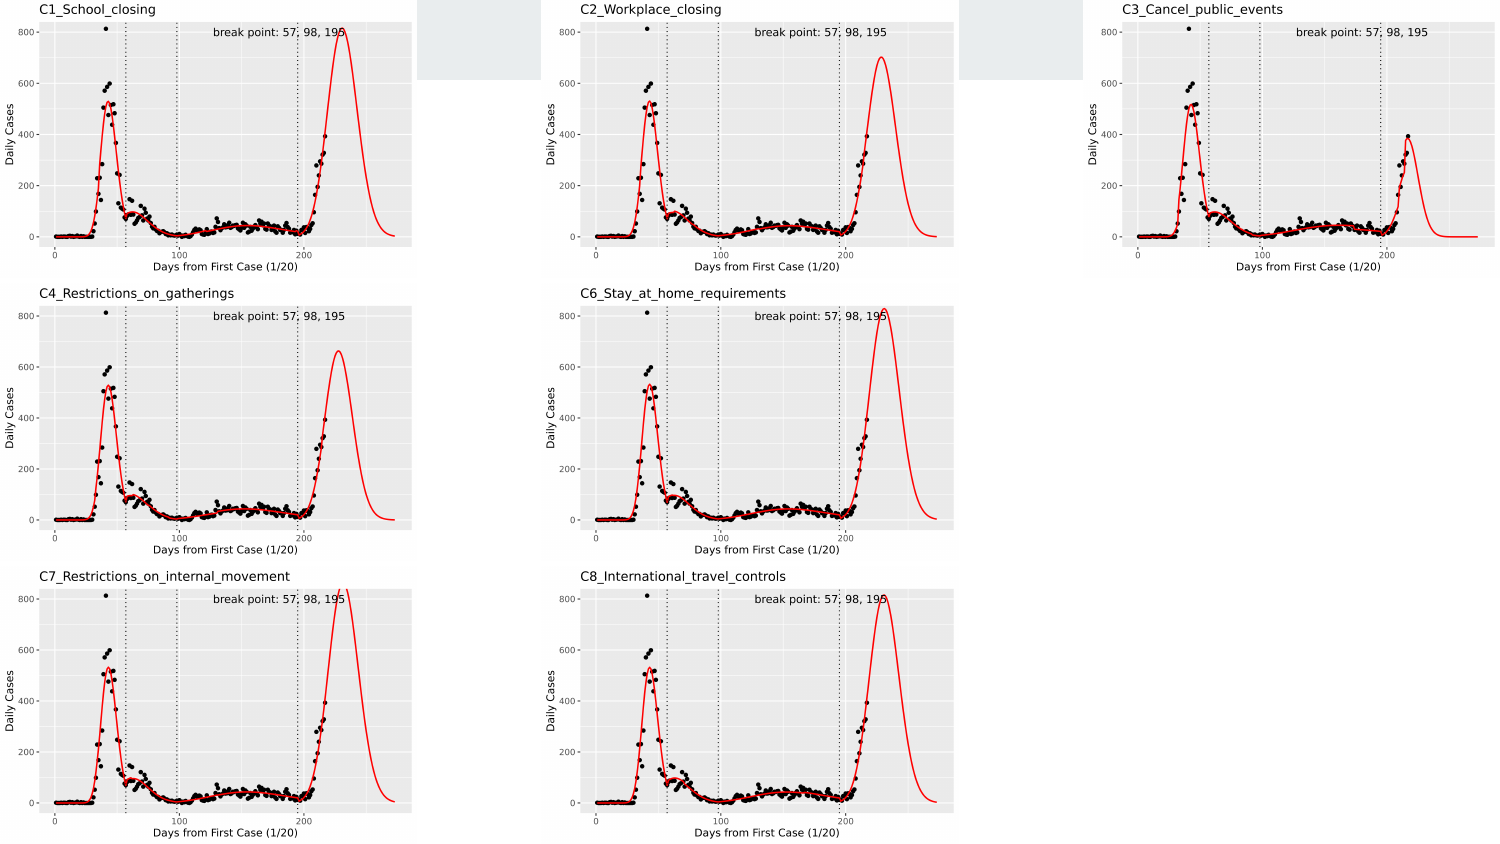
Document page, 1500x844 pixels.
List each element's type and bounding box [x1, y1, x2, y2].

picture [541, 282, 959, 561]
picture [541, 565, 959, 844]
picture [541, 0, 959, 278]
picture [0, 565, 417, 844]
picture [1083, 0, 1500, 278]
picture [0, 0, 417, 278]
picture [0, 282, 417, 561]
